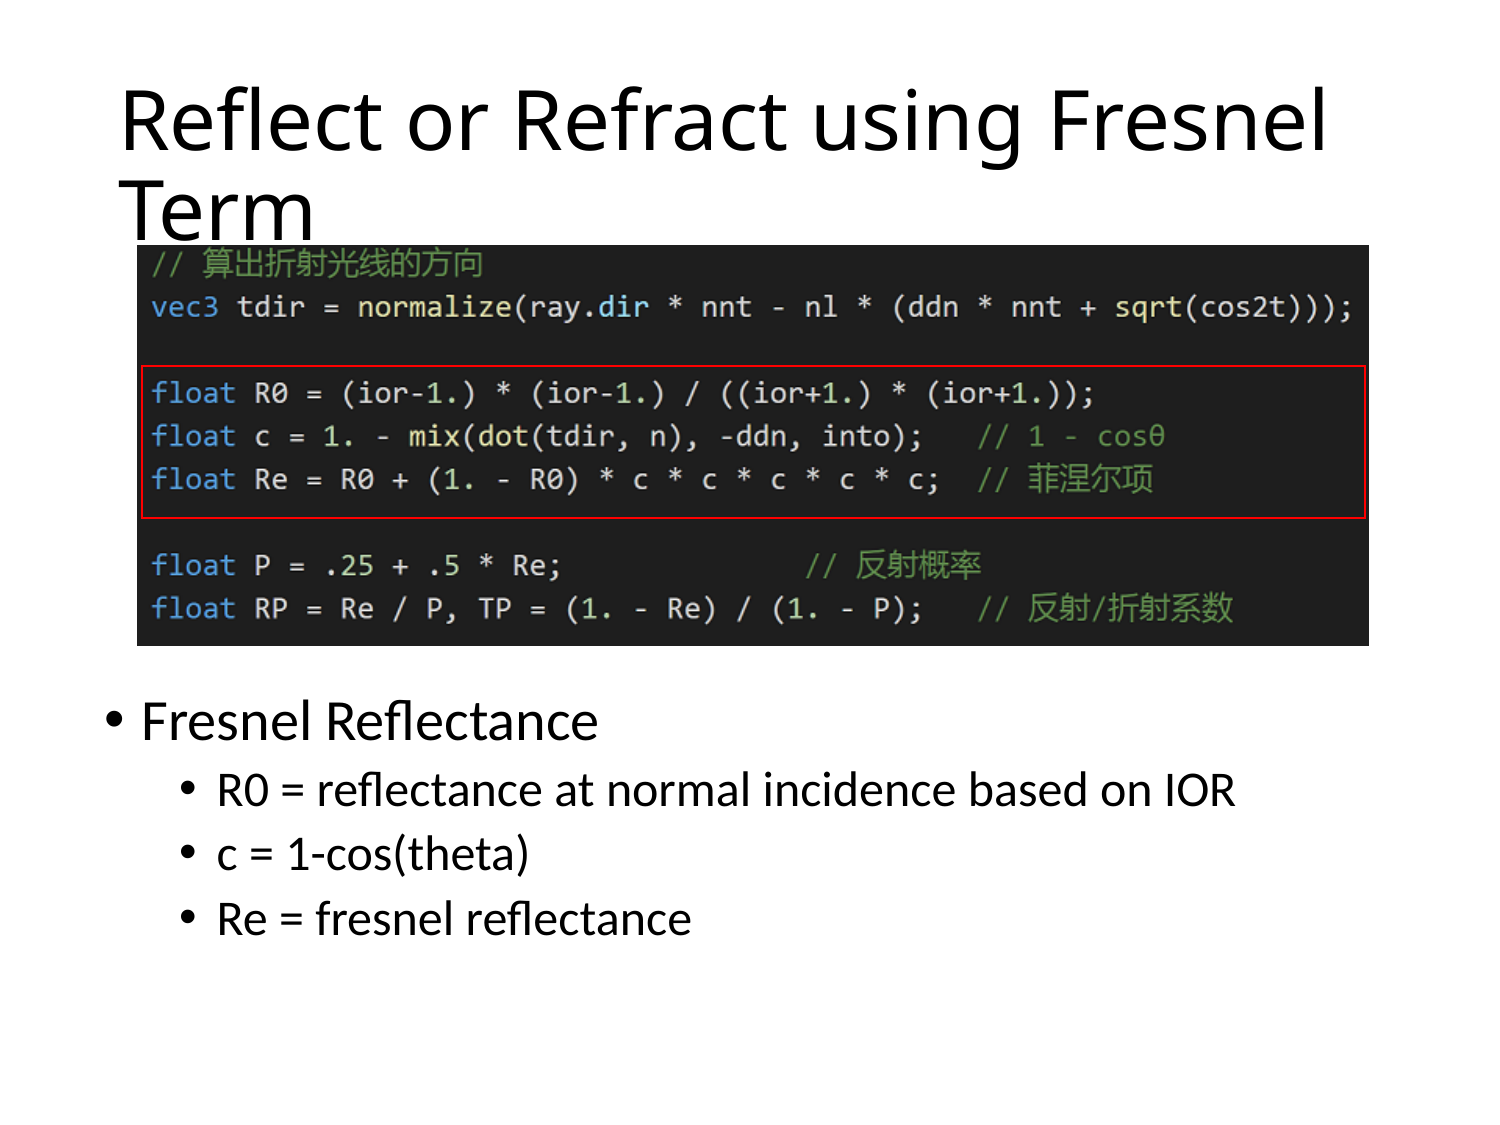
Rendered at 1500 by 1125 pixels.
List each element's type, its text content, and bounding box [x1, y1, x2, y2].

title Reflect or Refract using Fresnel Term [103, 59, 1397, 278]
list Fresnel Reflectance R0 = reflectance at normal incidence based on IOR c = 1-cos(theta) Re = fresnel reflectance [89, 682, 1440, 1125]
picture [137, 245, 1369, 646]
